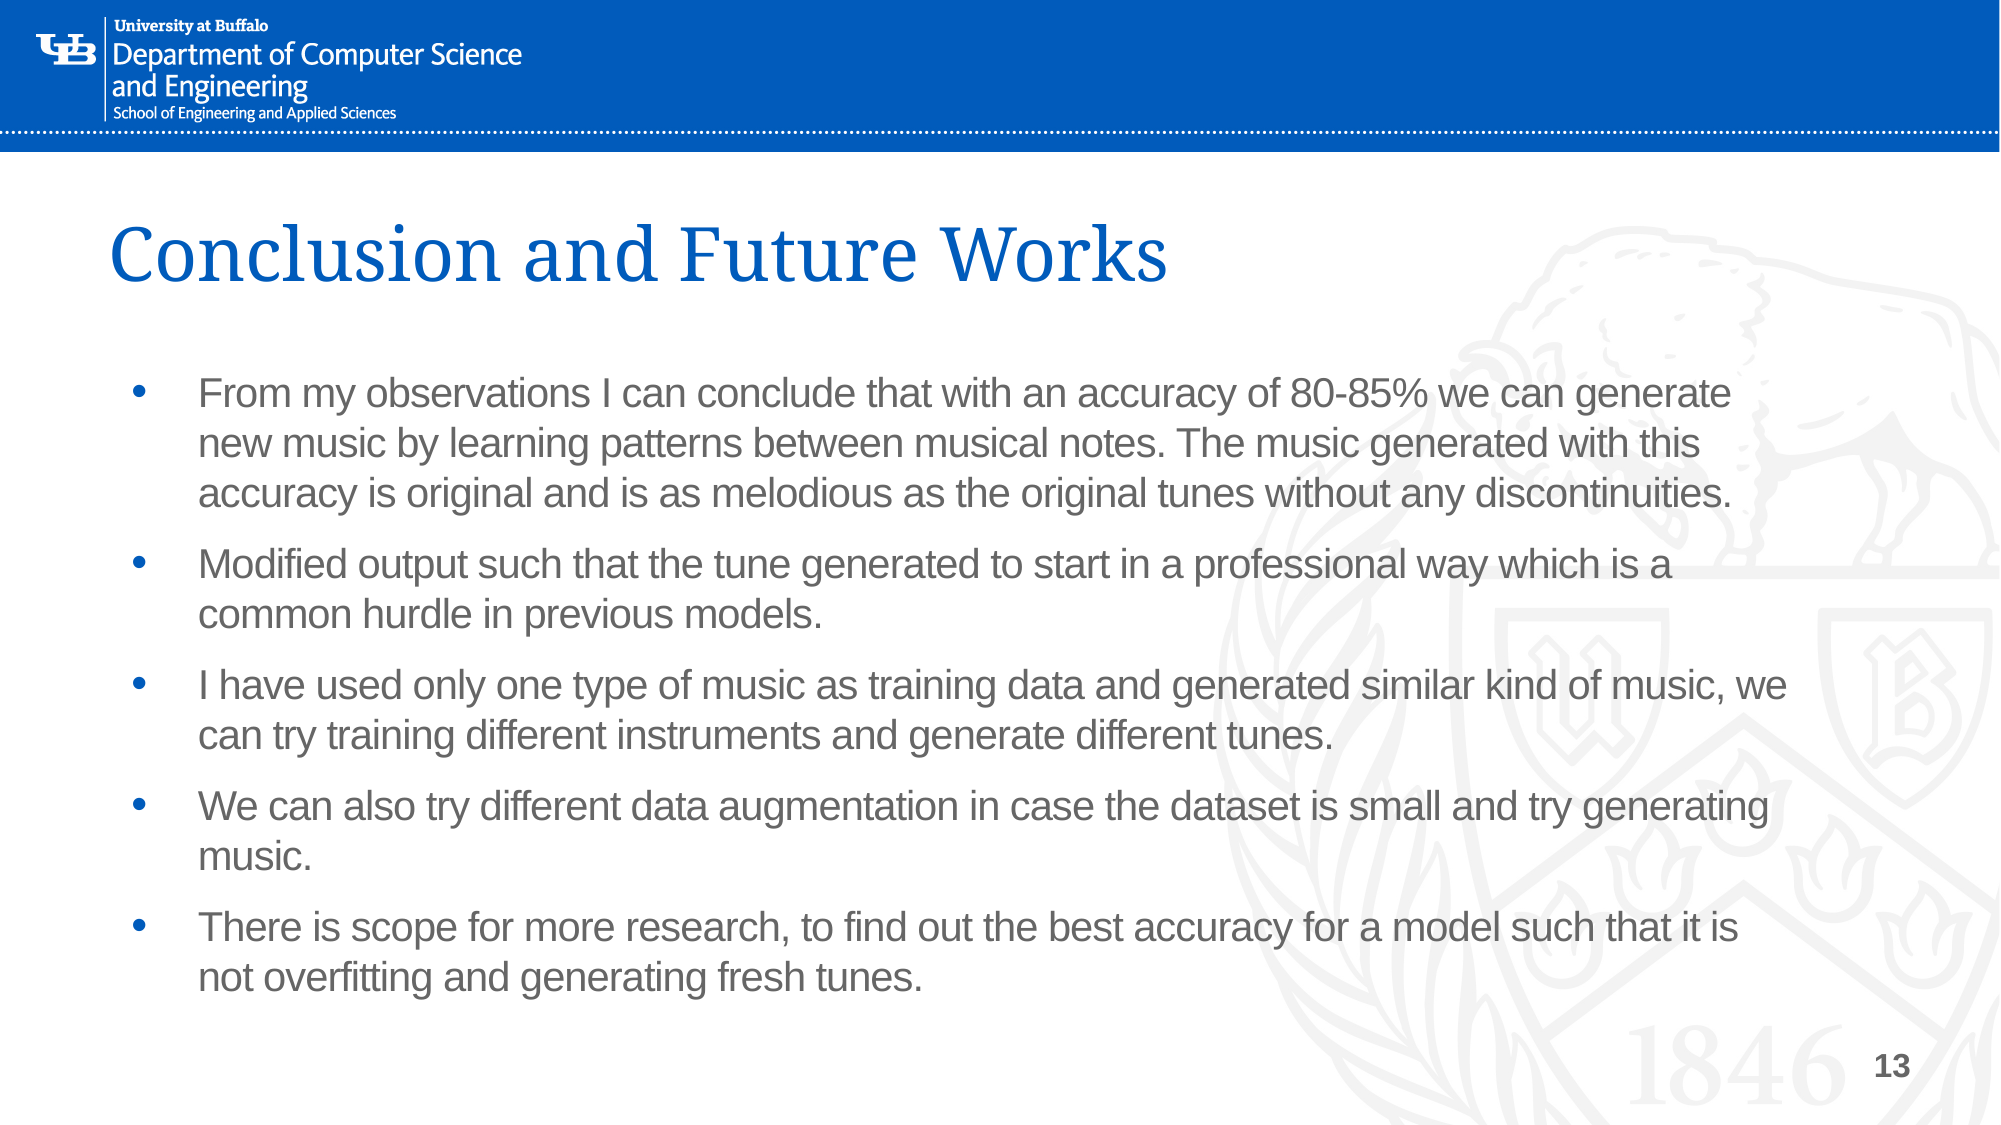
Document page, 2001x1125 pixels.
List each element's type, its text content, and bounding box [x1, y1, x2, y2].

title Conclusion and Future Works [93, 216, 1819, 335]
list From my observations I can conclude that with an accuracy of 80-85% we can generate new music by learning patterns between musical notes. The music generated with this accuracy is original and is as melodious as the original tunes without any discontinuities. Modified output such that the tune generated to start in a professional way which is a common hurdle in previous models. I have used only one type of music as training data and generated similar kind of music, we can try training different instruments and generate different tunes. We can also try different data augmentation in case the dataset is small and try generating music. There is scope for more research, to find out the best accuracy for a model such that it is not overfitting and generating fresh tunes. [93, 358, 1819, 971]
picture [0, 0, 2000, 1125]
